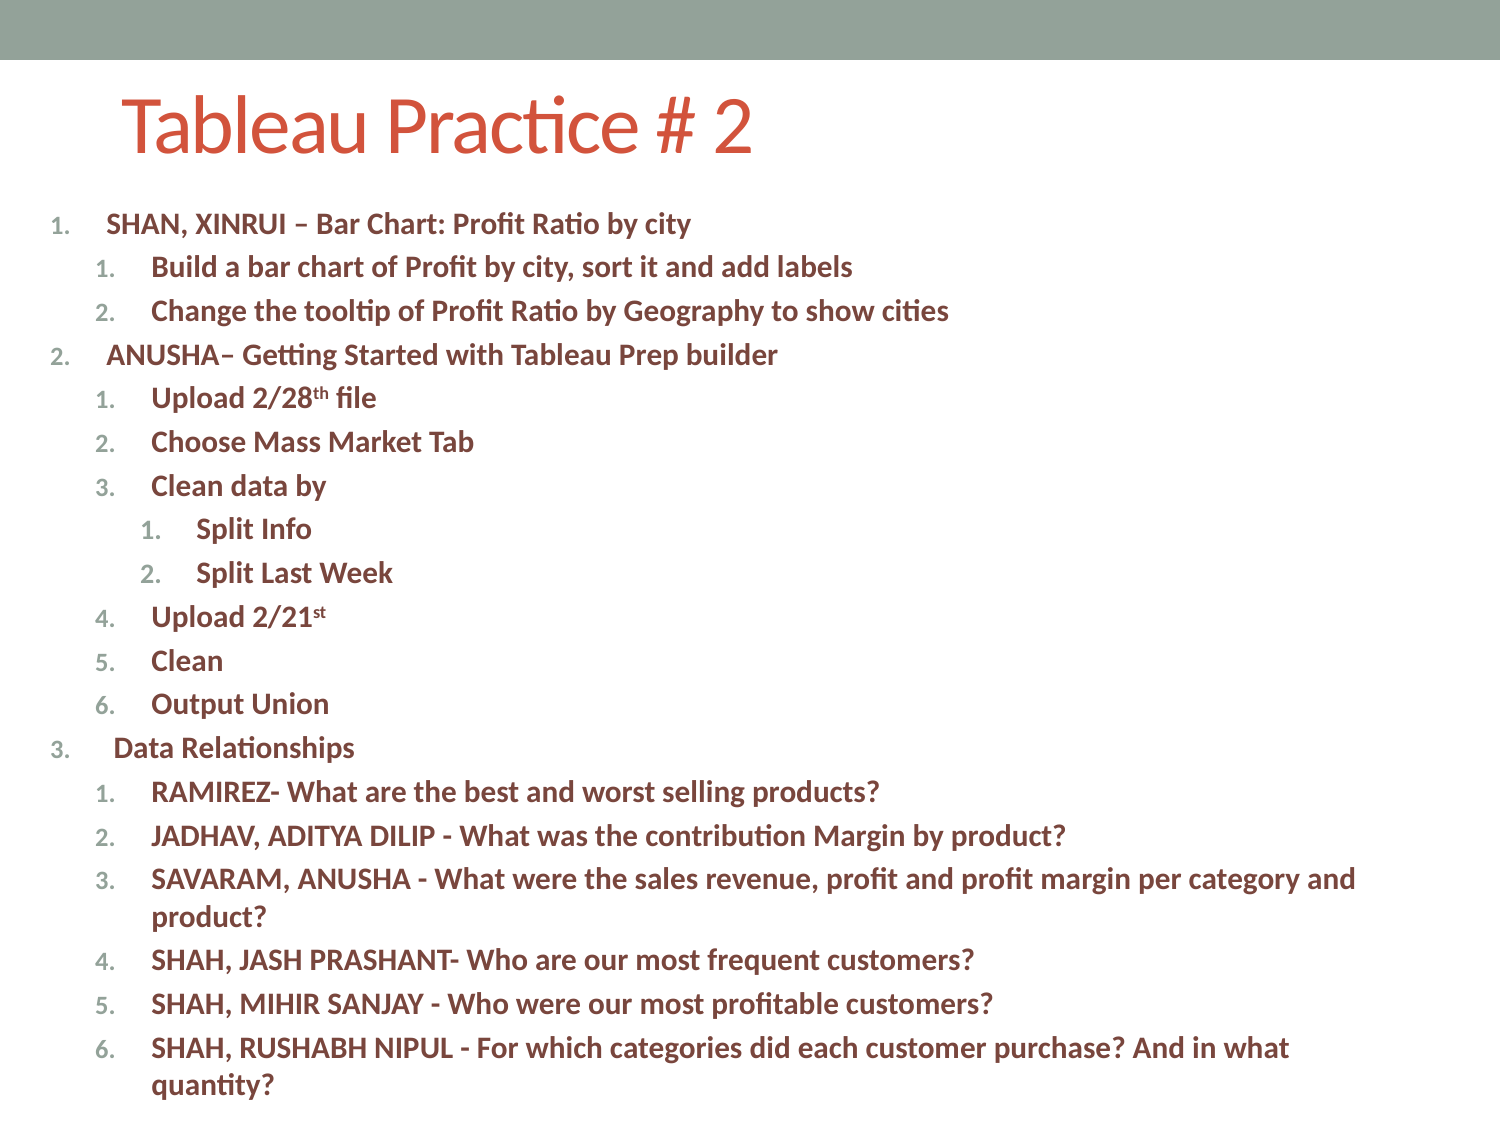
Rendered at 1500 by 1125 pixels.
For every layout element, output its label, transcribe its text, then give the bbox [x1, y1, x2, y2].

title Tableau Practice # 2 [106, 29, 1456, 210]
list SHAN, XINRUI – Bar Chart: Profit Ratio by city Build a bar chart of Profit by city, sort it and add labels Change the tooltip of Profit Ratio by Geography to show cities ANUSHA– Getting Started with Tableau Prep builder Upload 2/28th file Choose Mass Market Tab Clean data by Split Info Split Last Week Upload 2/21st Clean Output Union Data Relationships RAMIREZ- What are the best and worst selling products? JADHAV, ADITYA DILIP - What was the contribution Margin by product? SAVARAM, ANUSHA - What were the sales revenue, profit and profit margin per category and product? SHAH, JASH PRASHANT- Who are our most frequent customers? SHAH, MIHIR SANJAY - Who were our most profitable customers? SHAH, RUSHABH NIPUL - For which categories did each customer purchase? And in what quantity? [35, 154, 1413, 1125]
